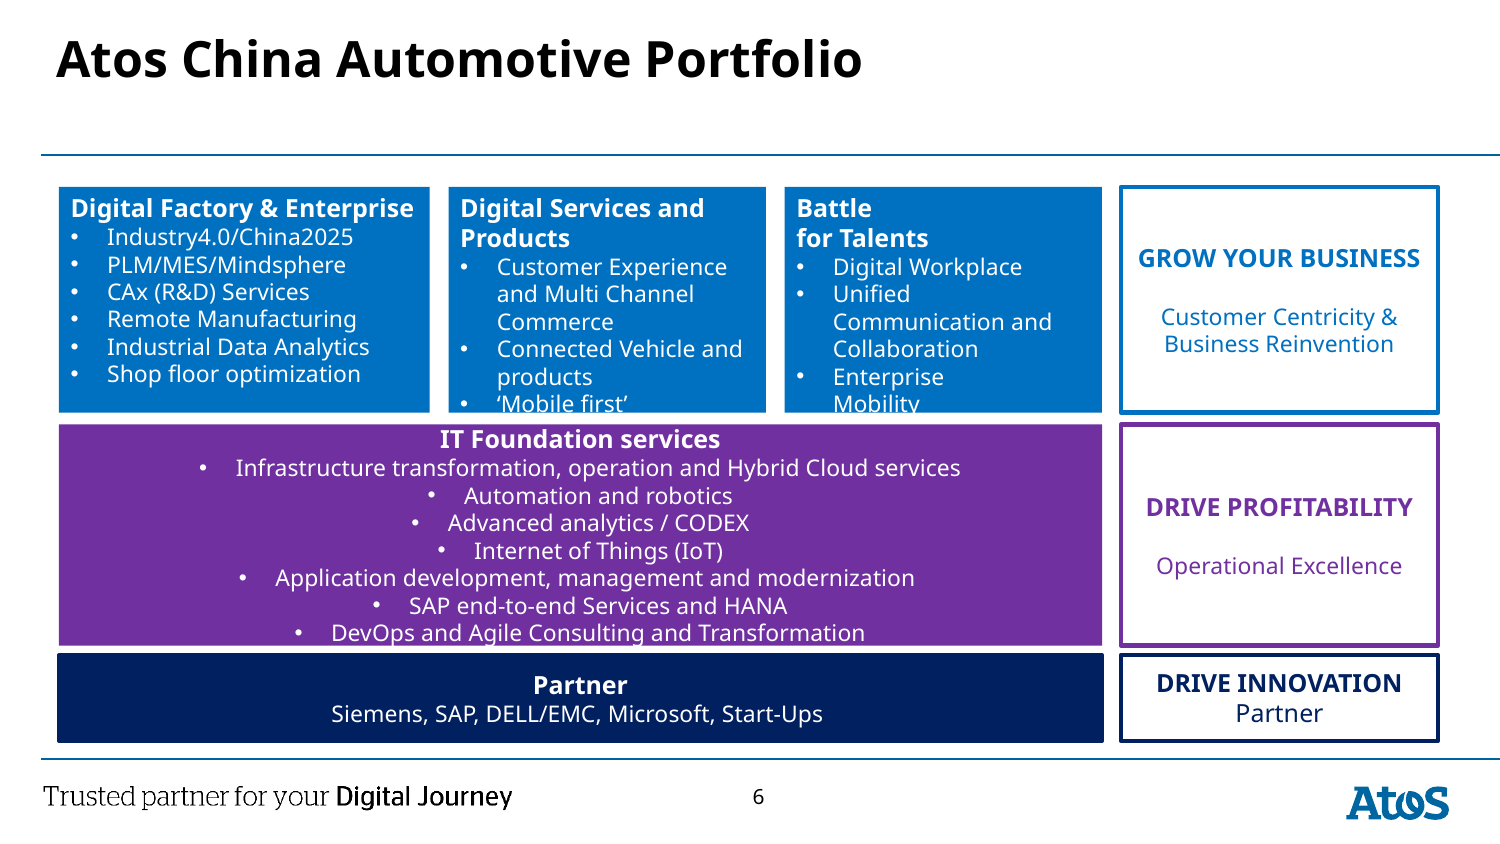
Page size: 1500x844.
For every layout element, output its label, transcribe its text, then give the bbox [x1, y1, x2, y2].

text_box GROW YOUR BUSINESS Customer Centricity & Business Reinvention [1119, 185, 1440, 415]
title Atos China Automotive Portfolio [41, 20, 1477, 139]
text_box Battle for Talents Digital Workplace Unified Communication and Collaboration Enterprise Mobility [783, 185, 1104, 415]
text_box Digital Factory & Enterprise Industry4.0/China2025 PLM/MES/Mindsphere CAx (R&D) Services Remote Manufacturing Industrial Data Analytics Shop floor optimization [57, 185, 432, 415]
text_box DRIVE INNOVATION Partner [1119, 653, 1440, 743]
picture [41, 785, 514, 811]
text_box DRIVE PROFITABILITY Operational Excellence [1119, 422, 1440, 648]
text_box Digital Services and Products Customer Experience and Multi Channel Commerce Connected Vehicle and products ‘Mobile first’ [446, 185, 768, 415]
text_box Partner Siemens, SAP, DELL/EMC, Microsoft, Start-Ups [57, 653, 1104, 743]
text_box IT Foundation services Infrastructure transformation, operation and Hybrid Cloud services Automation and robotics Advanced analytics / CODEX Internet of Things (IoT) Application development, management and modernization SAP end-to-end Services and HANA DevOps and Agile Consulting and Transformation [57, 422, 1104, 648]
